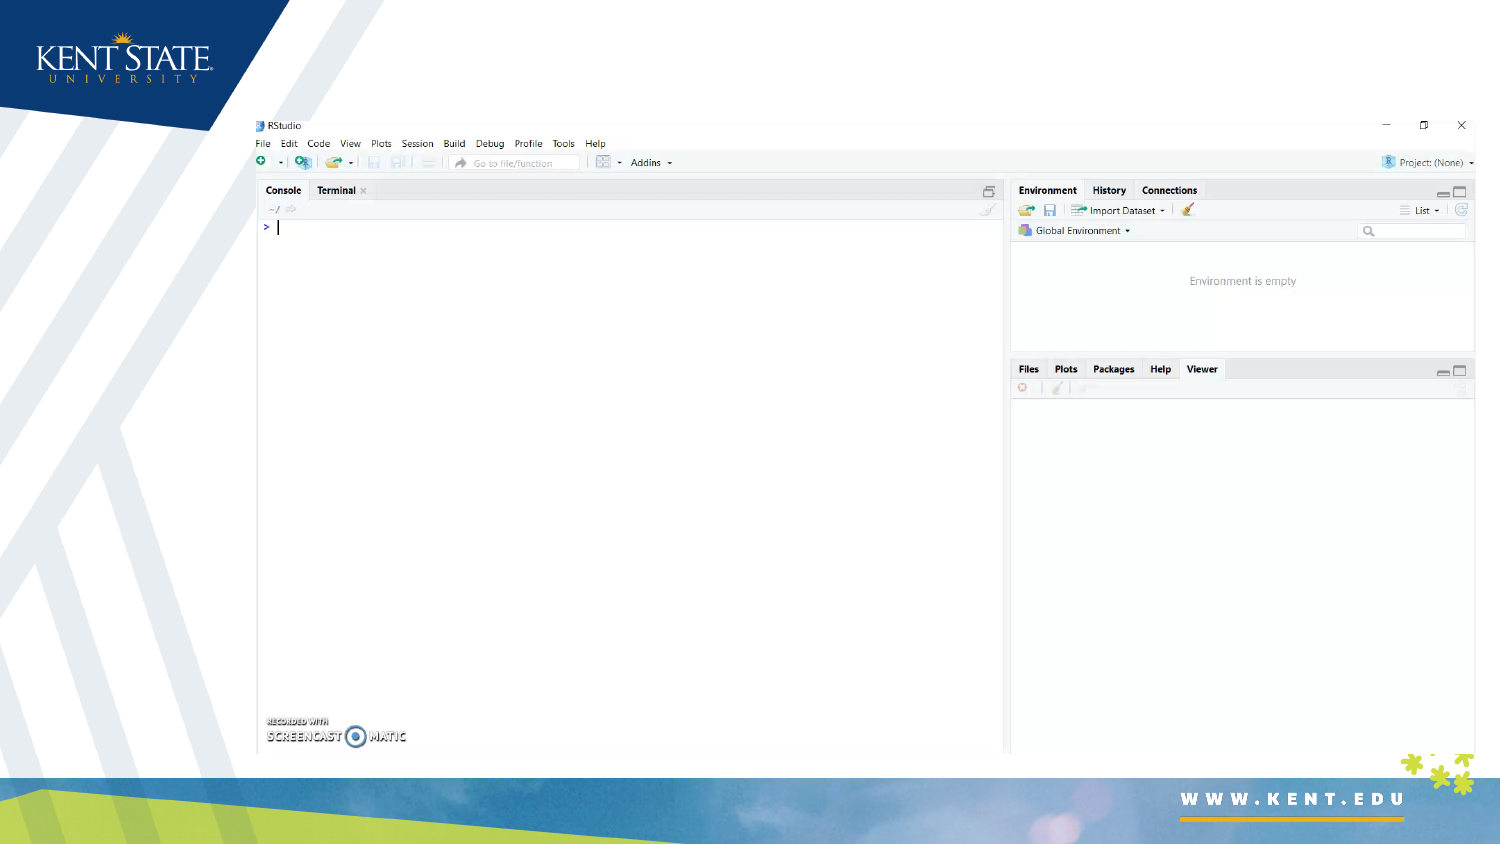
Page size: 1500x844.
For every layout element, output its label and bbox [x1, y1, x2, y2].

text_box [255, 120, 1477, 755]
picture [0, 0, 1500, 844]
